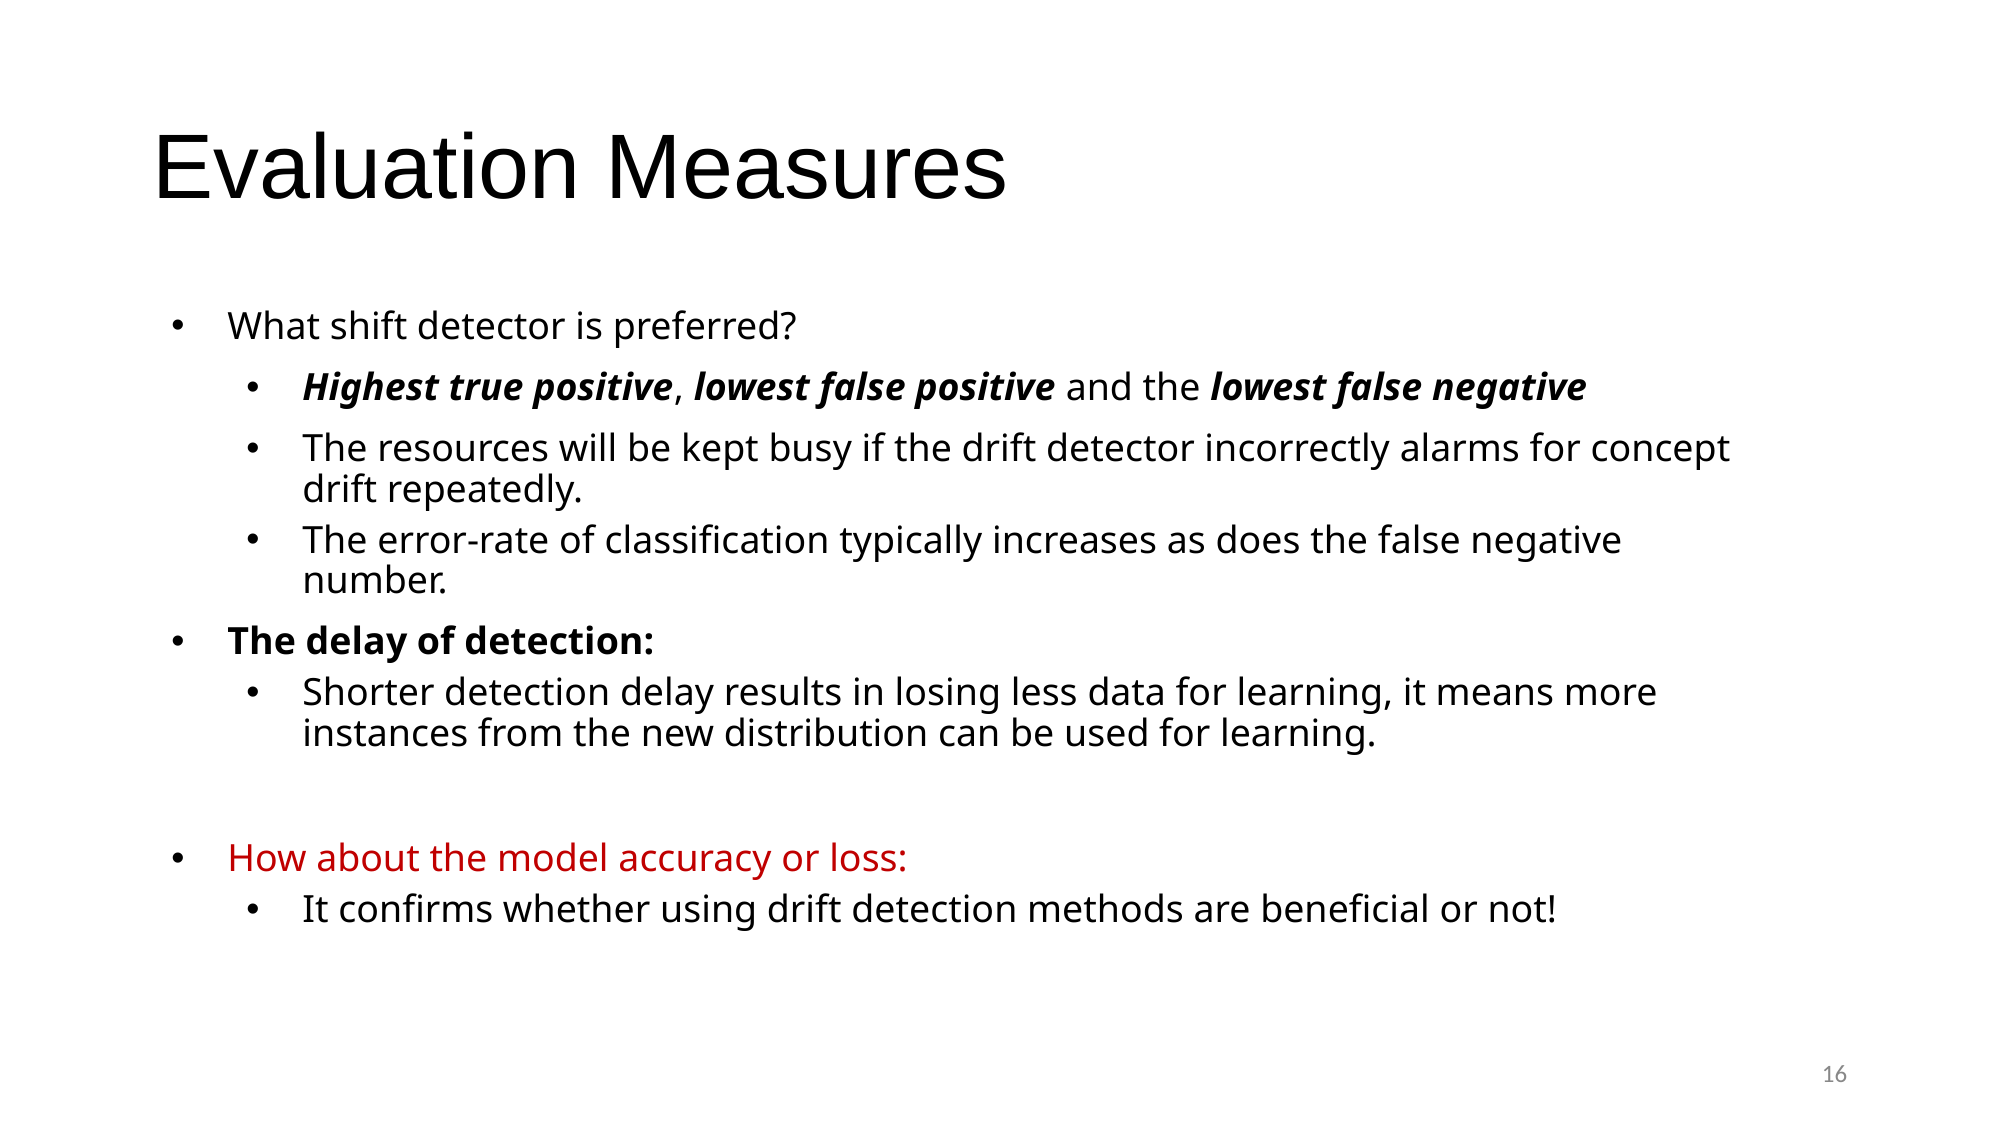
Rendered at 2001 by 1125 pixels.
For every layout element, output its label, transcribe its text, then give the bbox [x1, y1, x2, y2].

list What shift detector is preferred? Highest true positive, lowest false positive and the lowest false negative The resources will be kept busy if the drift detector incorrectly alarms for concept drift repeatedly. The error-rate of classification typically increases as does the false negative number. The delay of detection: Shorter detection delay results in losing less data for learning, it means more instances from the new distribution can be used for learning. How about the model accuracy or loss: It confirms whether using drift detection methods are beneficial or not! [137, 299, 1780, 1014]
title Evaluation Measures [137, 59, 1863, 278]
slide_number 16 [1412, 1042, 1863, 1103]
